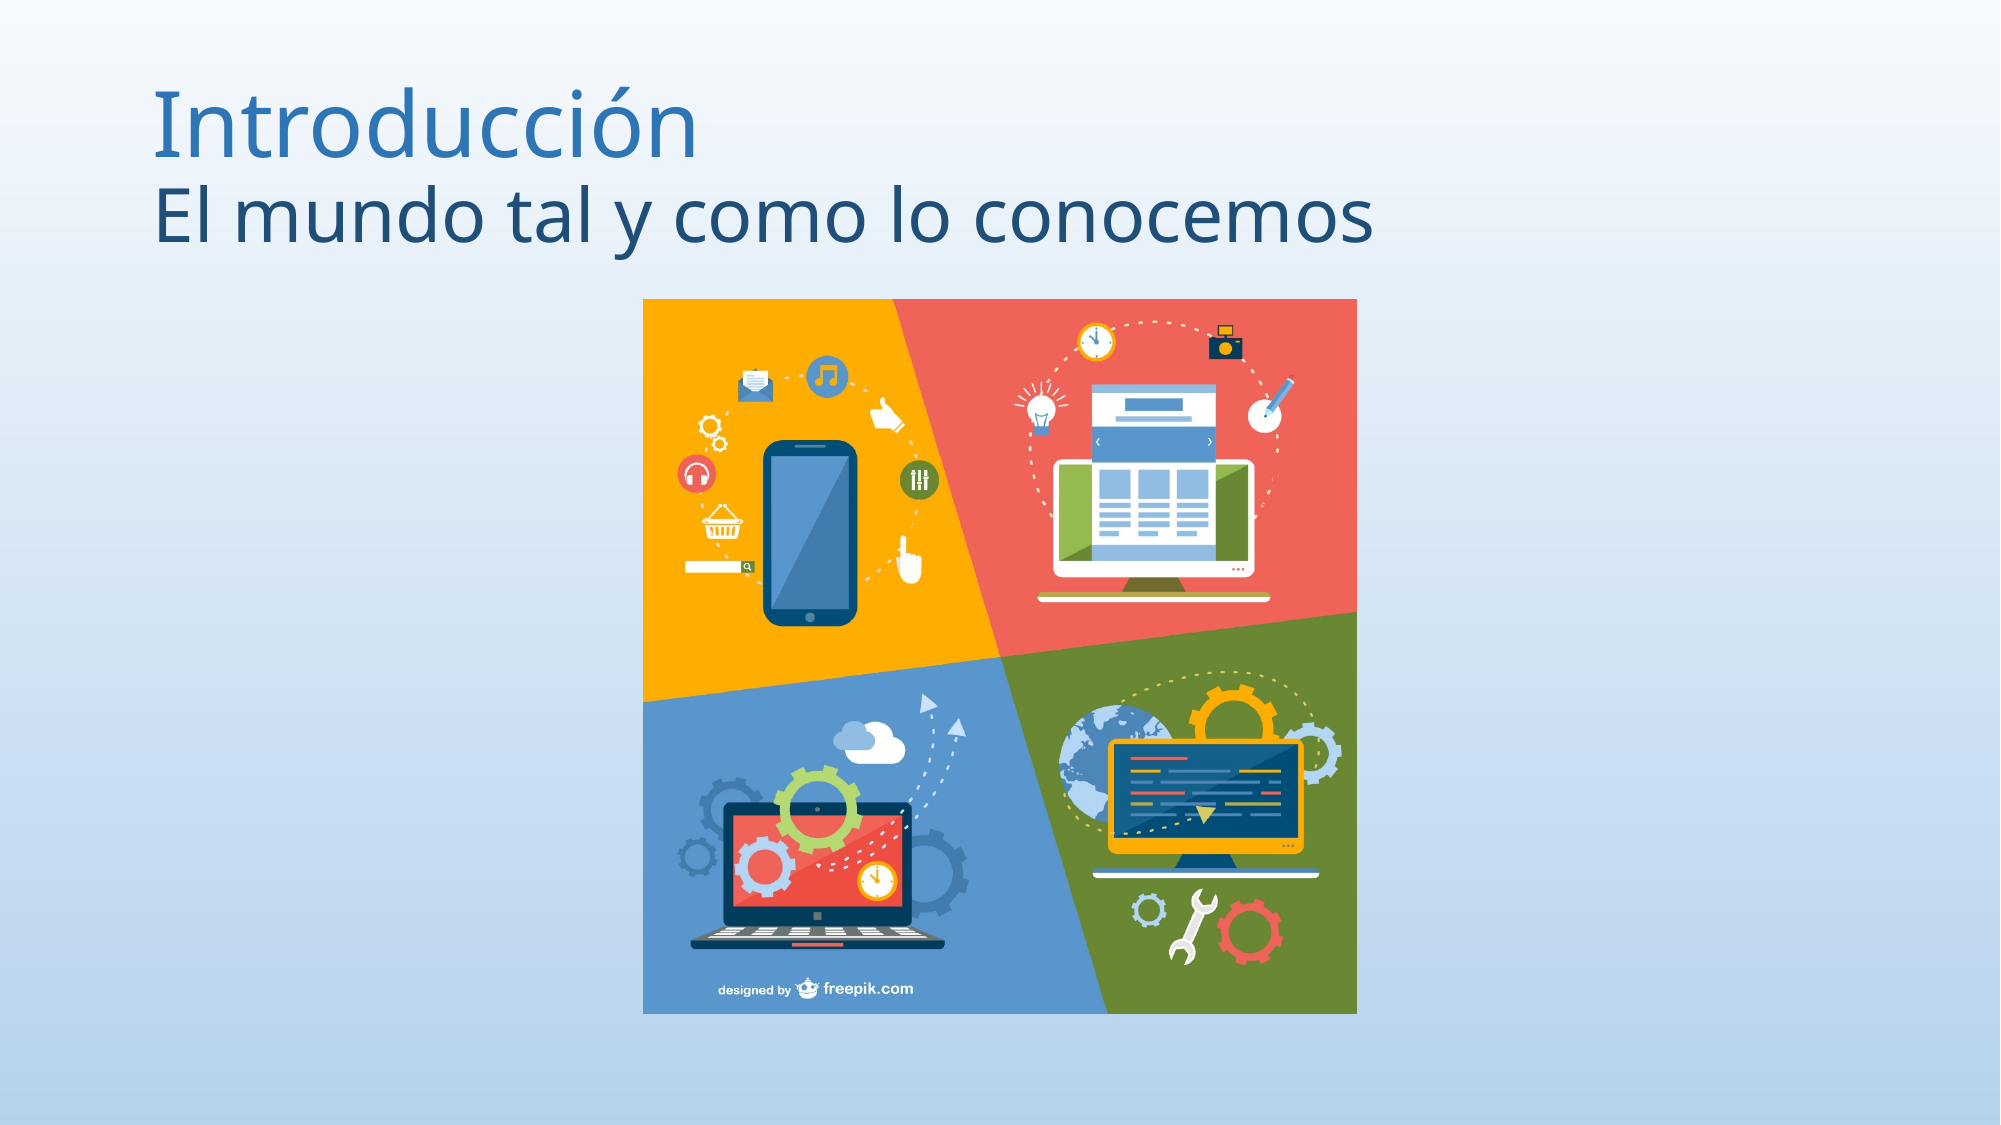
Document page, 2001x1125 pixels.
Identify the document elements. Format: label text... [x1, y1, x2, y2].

title Introducción El mundo tal y como lo conocemos [137, 59, 1863, 278]
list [643, 299, 1357, 1014]
